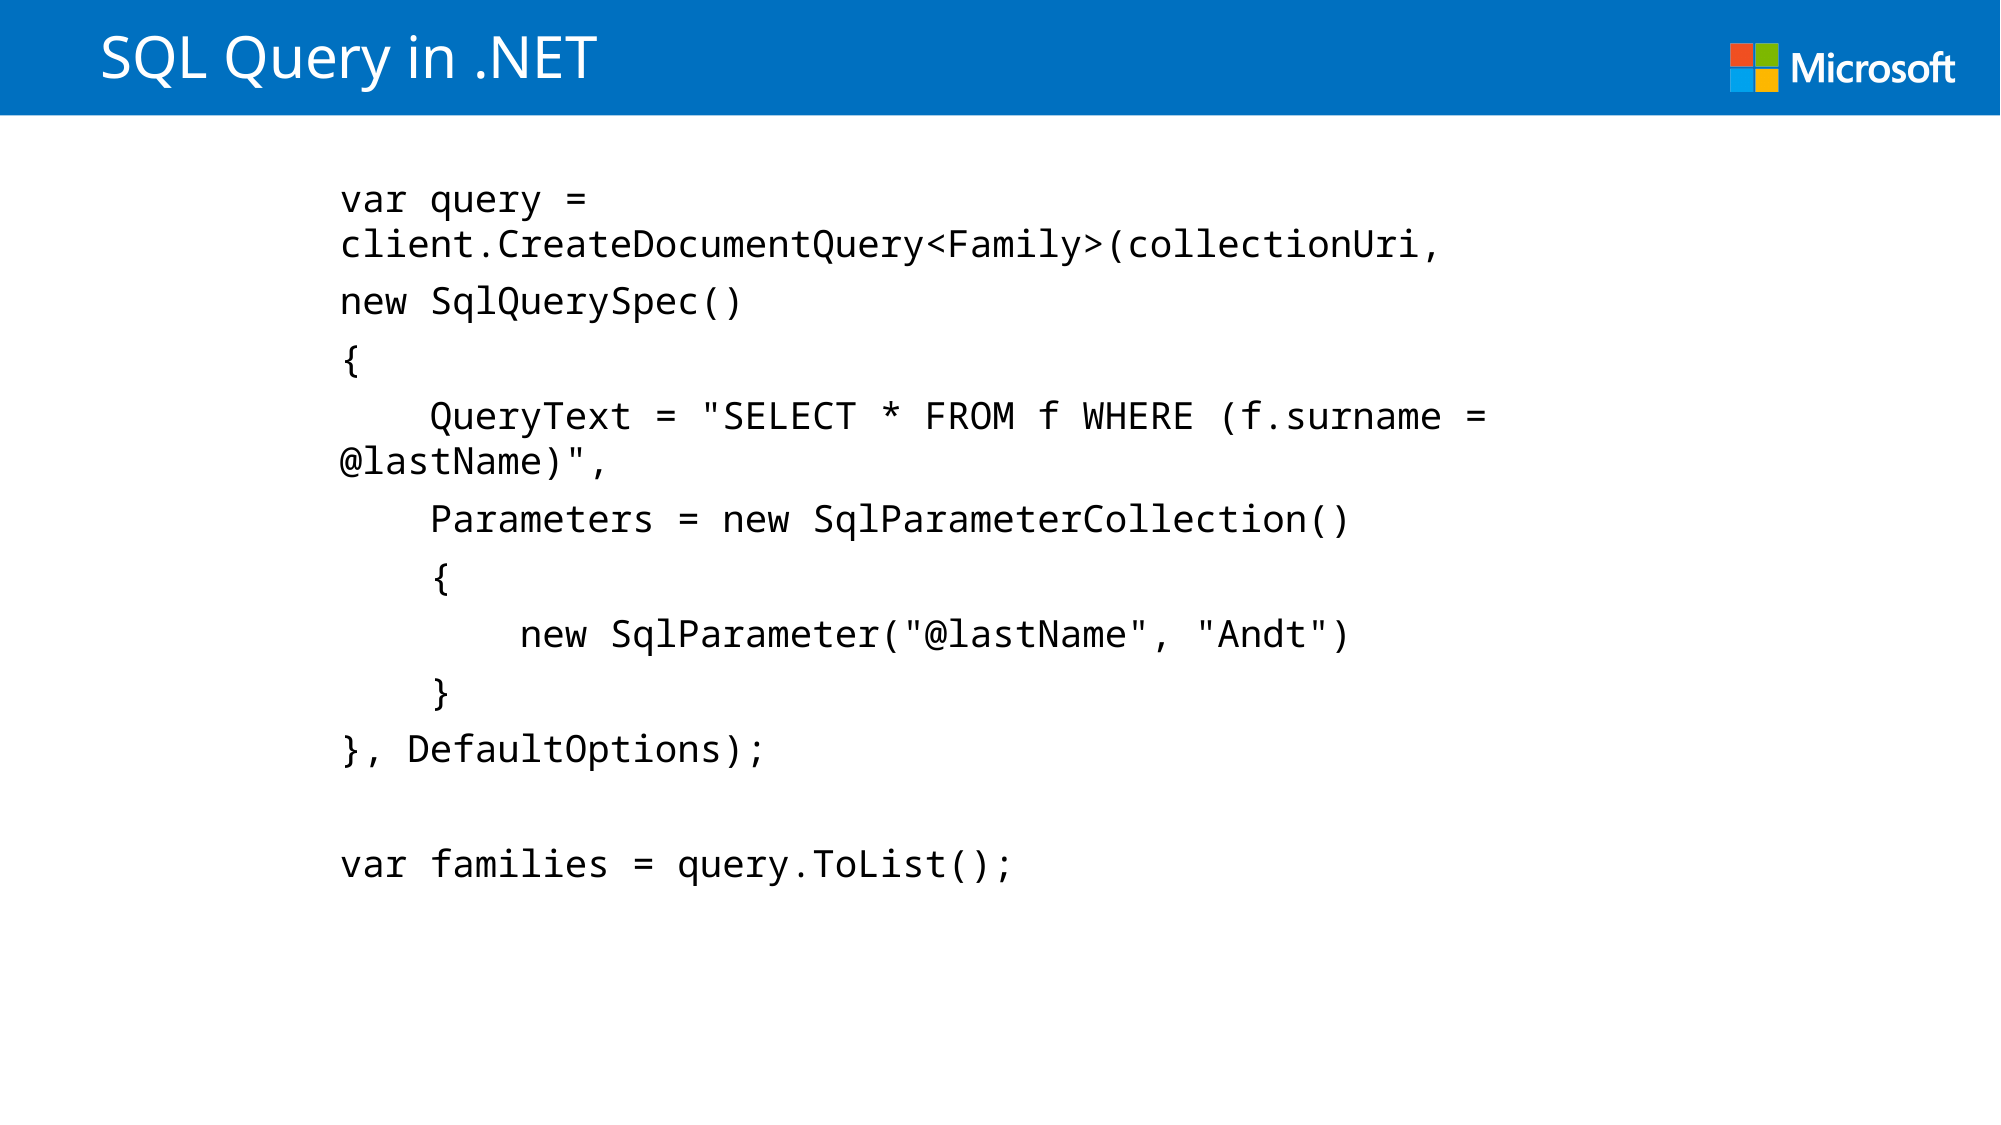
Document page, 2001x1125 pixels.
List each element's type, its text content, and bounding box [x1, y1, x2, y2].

picture [1802, 14, 1986, 121]
text_box var query = client.CreateDocumentQuery<Family>(collectionUri, new SqlQuerySpec() { QueryText = "SELECT * FROM f WHERE (f.surname = @lastName)", Parameters = new SqlParameterCollection() { new SqlParameter("@lastName", "Andt") } }, DefaultOptions); var families = query.ToList(); [325, 167, 1658, 1012]
title SQL Query in .NET [100, 0, 1802, 122]
